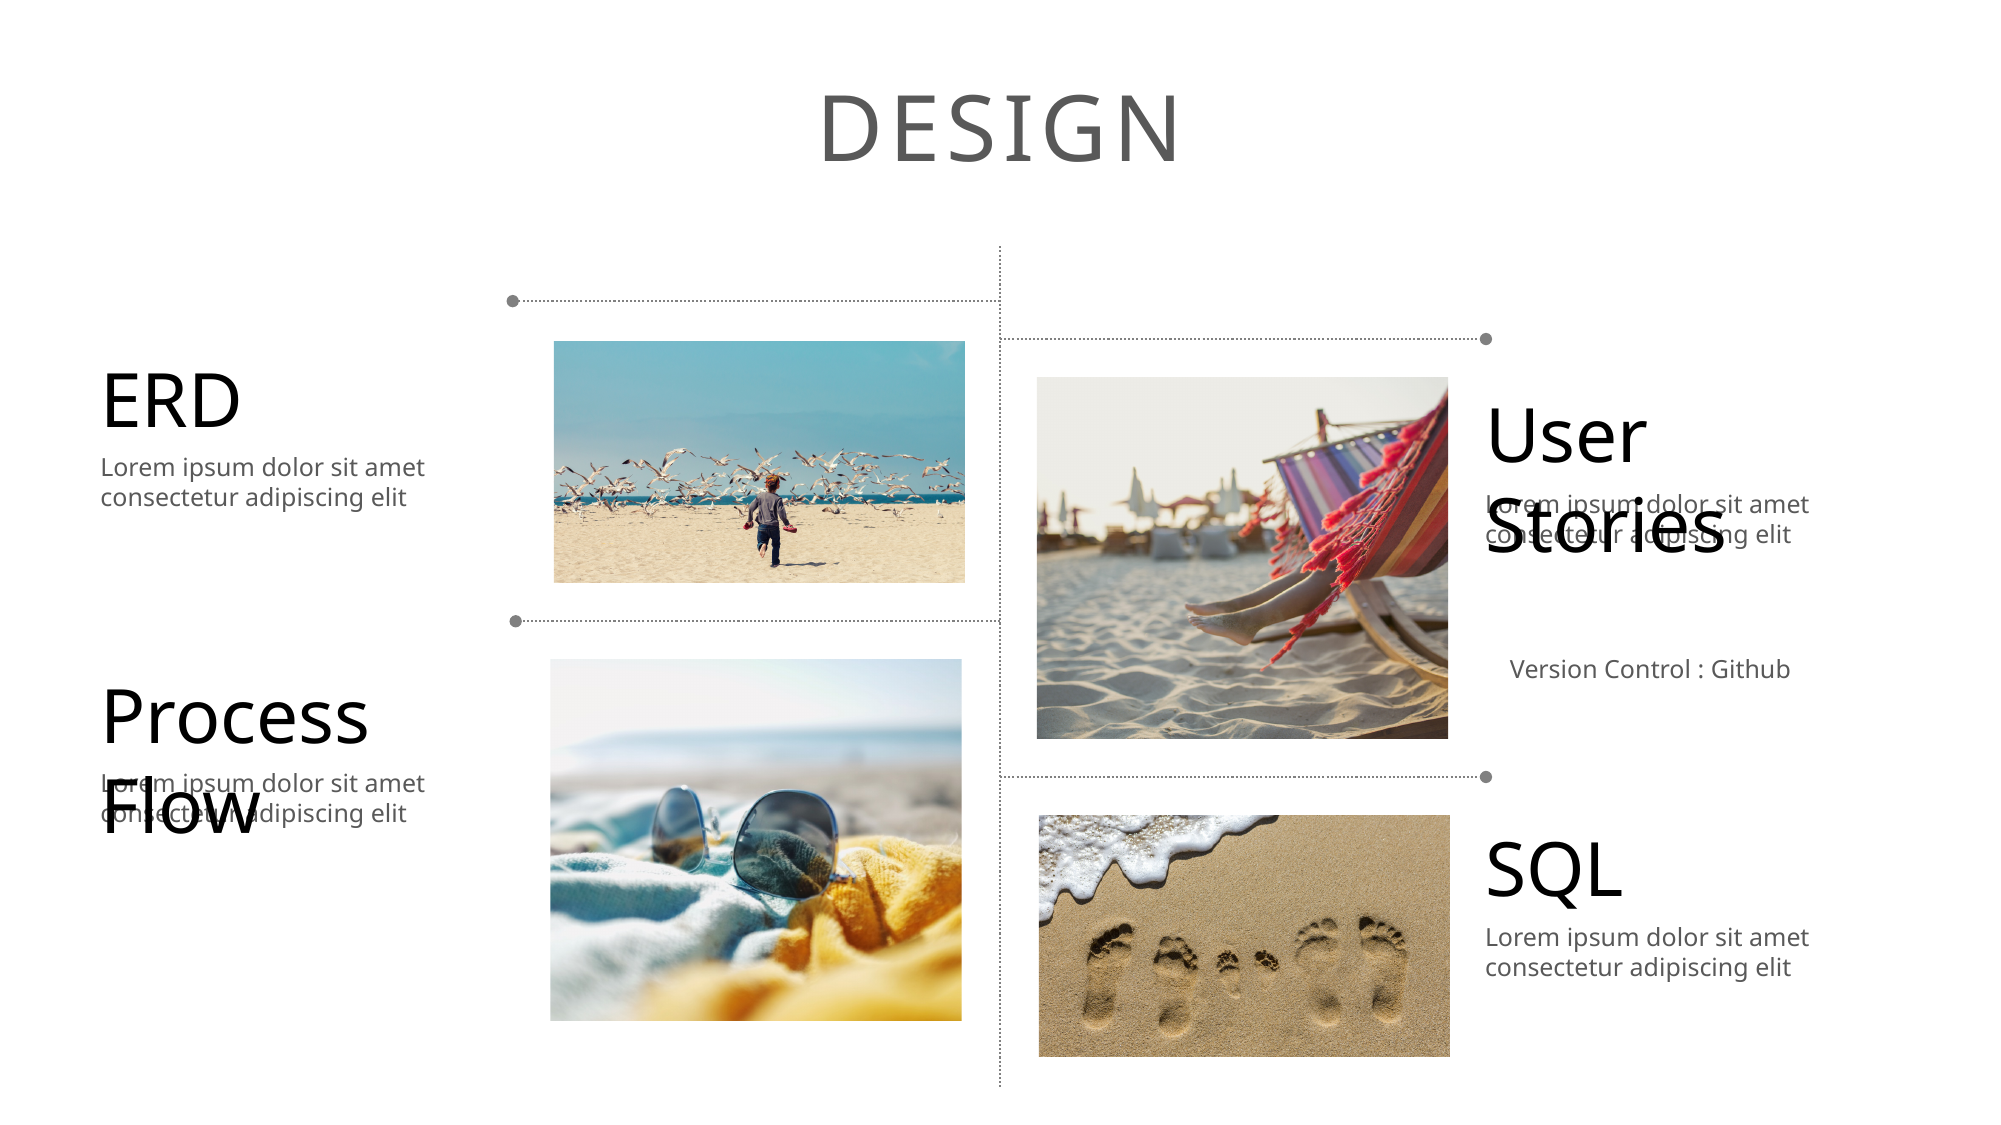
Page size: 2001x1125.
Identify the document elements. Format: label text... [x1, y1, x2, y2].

title design [137, 45, 1863, 219]
picture [1036, 377, 1449, 739]
picture [1038, 815, 1450, 1057]
list ERD [100, 345, 509, 433]
list User Stories [1485, 380, 1894, 468]
picture [550, 659, 962, 1021]
list Lorem ipsum dolor sit amet consectetur adipiscing elit [100, 444, 512, 585]
text_box Version Control : Github [1510, 645, 1922, 786]
list Lorem ipsum dolor sit amet consectetur adipiscing elit [1485, 914, 1897, 1055]
list Lorem ipsum dolor sit amet consectetur adipiscing elit [1485, 480, 1897, 621]
picture [553, 341, 965, 583]
list Lorem ipsum dolor sit amet consectetur adipiscing elit [100, 760, 512, 901]
list Process Flow [100, 661, 509, 749]
list SQL [1485, 813, 1894, 901]
